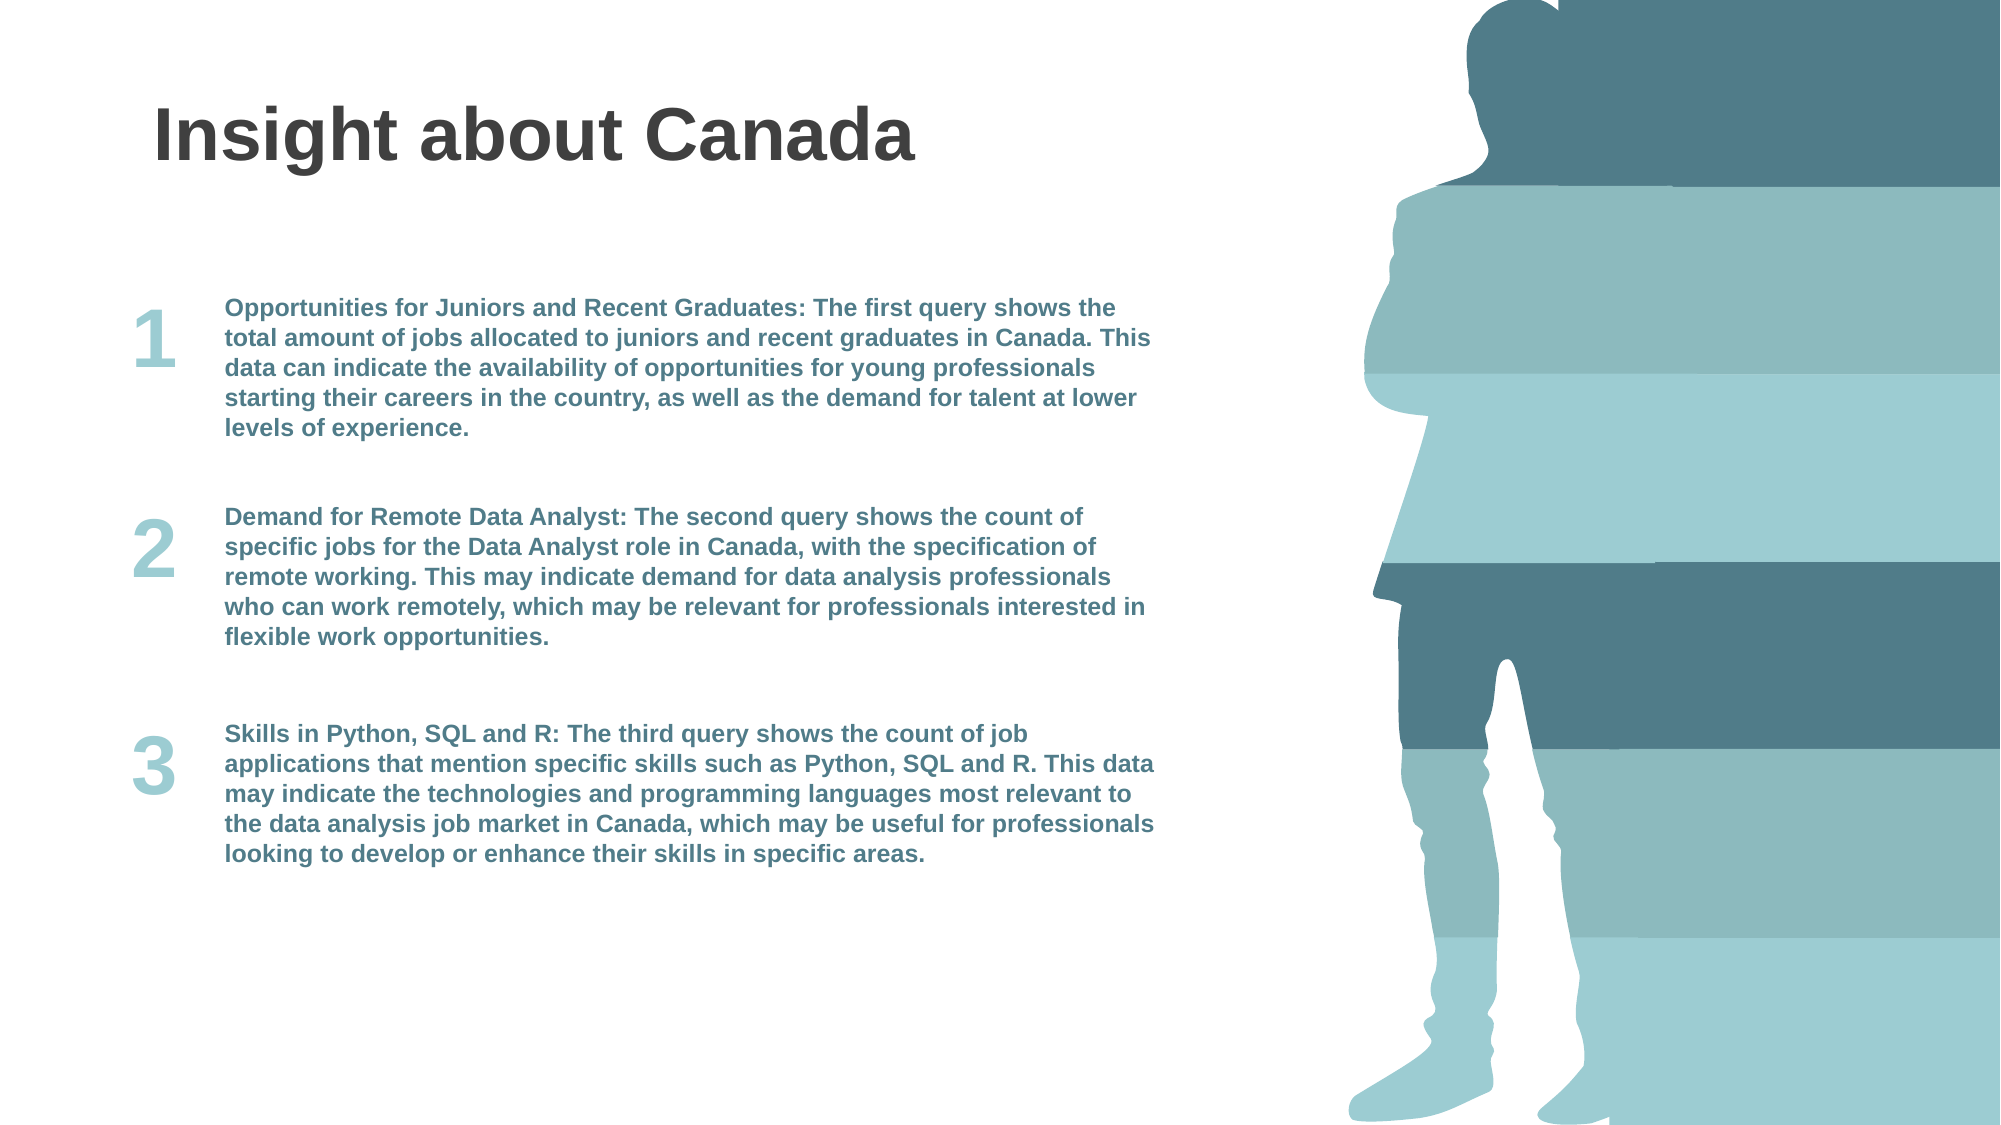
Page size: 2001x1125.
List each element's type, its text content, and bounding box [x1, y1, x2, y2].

text_box Insight about Canada [138, 35, 950, 243]
text_box 1 [90, 276, 219, 392]
text_box Opportunities for Juniors and Recent Graduates: The first query shows the total amount of jobs allocated to juniors and recent graduates in Canada. This data can indicate the availability of opportunities for young professionals starting their careers in the country, as well as the demand for talent at lower levels of experience. [209, 283, 1185, 449]
text_box 3 [90, 703, 219, 819]
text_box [1705, 0, 2000, 1125]
text_box 2 [90, 486, 219, 601]
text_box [1348, 0, 1705, 1125]
text_box Demand for Remote Data Analyst: The second query shows the count of specific jobs for the Data Analyst role in Canada, with the specification of remote working. This may indicate demand for data analysis professionals who can work remotely, which may be relevant for professionals interested in flexible work opportunities. [209, 493, 1185, 658]
text_box Skills in Python, SQL and R: The third query shows the count of job applications that mention specific skills such as Python, SQL and R. This data may indicate the technologies and programming languages most relevant to the data analysis job market in Canada, which may be useful for professionals looking to develop or enhance their skills in specific areas. [209, 710, 1185, 875]
